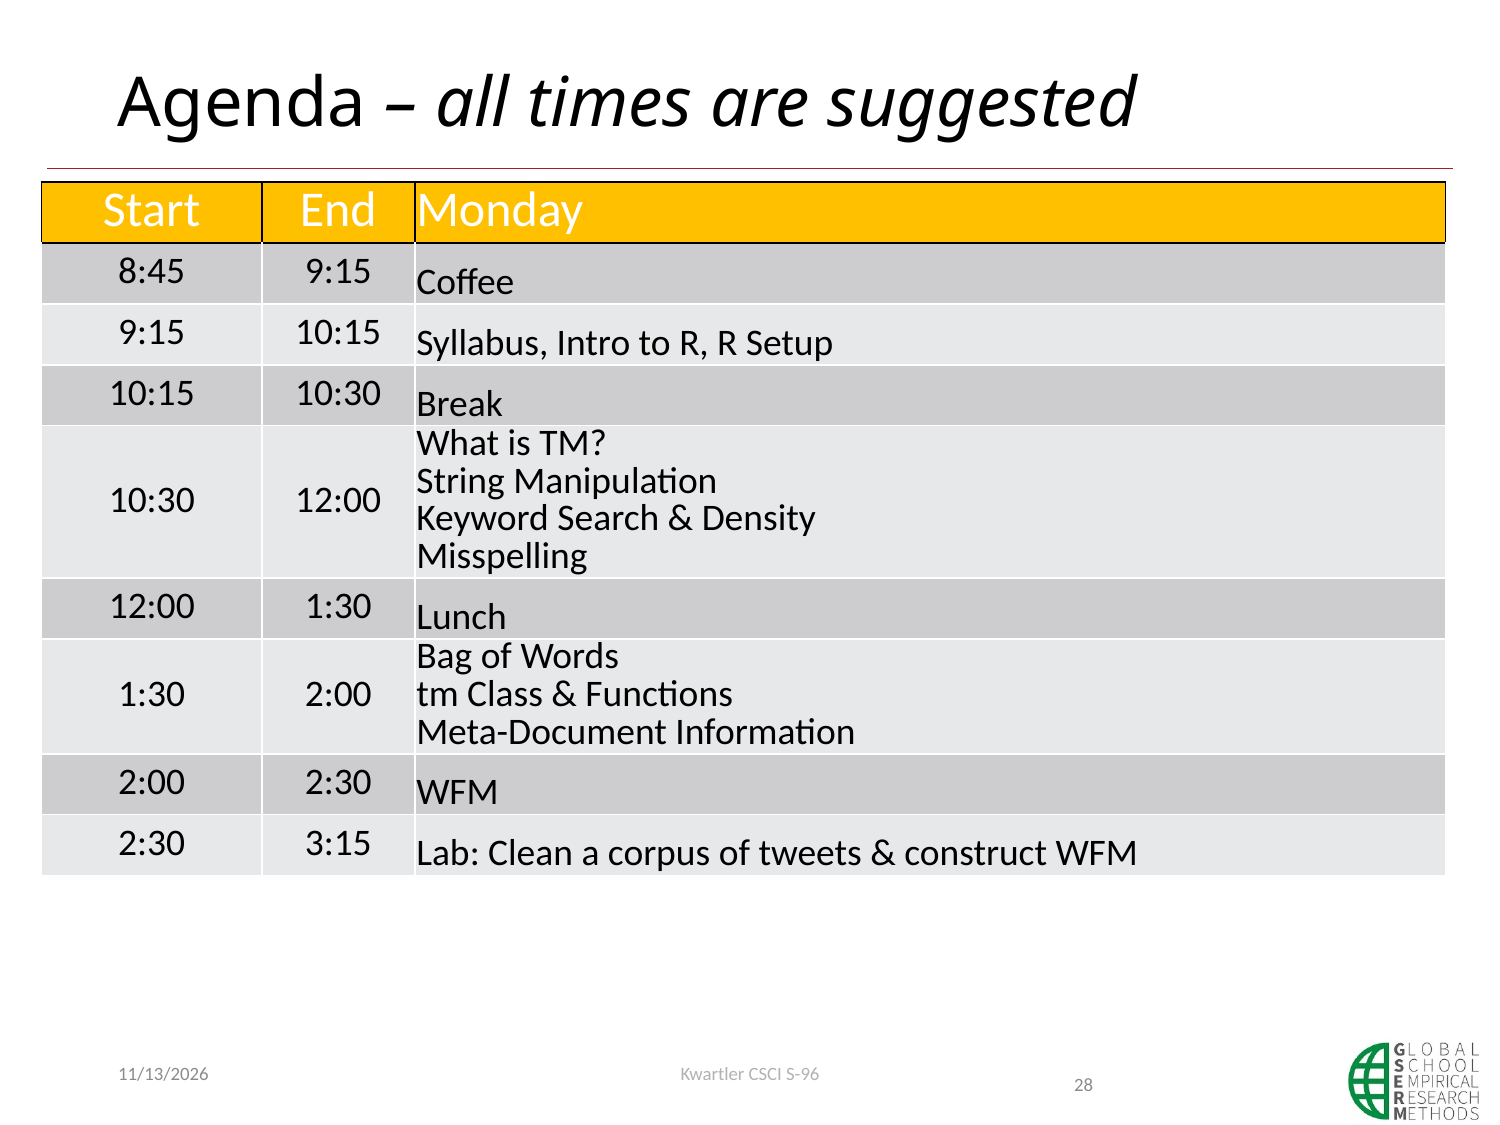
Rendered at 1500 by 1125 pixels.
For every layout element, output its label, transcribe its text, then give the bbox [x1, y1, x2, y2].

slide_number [103, 1042, 441, 1103]
table_cell 9:15 [263, 244, 414, 303]
table_cell What is TM? String Manipulation Keyword Search & Density Misspelling [416, 426, 1445, 577]
table_cell WFM [416, 755, 1445, 814]
table_cell 10:30 [42, 426, 261, 577]
table_cell Lunch [416, 579, 1445, 638]
table_cell 2:30 [42, 815, 261, 875]
footer Kwartler CSCI S-96 [496, 1042, 1004, 1103]
table_cell 1:30 [42, 640, 261, 753]
slide_number 28 [1059, 1042, 1200, 1103]
table_header Monday [416, 183, 1445, 242]
table_cell 2:30 [263, 755, 414, 814]
table_cell 9:15 [42, 305, 261, 364]
table_cell 2:00 [263, 640, 414, 753]
table_cell Lab: Clean a corpus of tweets & construct WFM [416, 815, 1445, 875]
picture [1342, 1035, 1500, 1125]
table_cell 10:30 [263, 366, 414, 425]
table_cell Break [416, 366, 1445, 425]
table_cell Coffee [416, 244, 1445, 303]
table_header End [263, 183, 414, 242]
table_header Start [42, 183, 261, 242]
table_cell 1:30 [263, 579, 414, 638]
table_cell 12:00 [263, 426, 414, 577]
table_cell Bag of Words tm Class & Functions Meta-Document Information [416, 640, 1445, 753]
table_cell Syllabus, Intro to R, R Setup [416, 305, 1445, 364]
table_cell 2:00 [42, 755, 261, 814]
table_cell 10:15 [263, 305, 414, 364]
title Agenda – all times are suggested [103, 59, 1397, 157]
table_cell 8:45 [42, 244, 261, 303]
table_cell 3:15 [263, 815, 414, 875]
table_cell 10:15 [42, 366, 261, 425]
table_cell 12:00 [42, 579, 261, 638]
